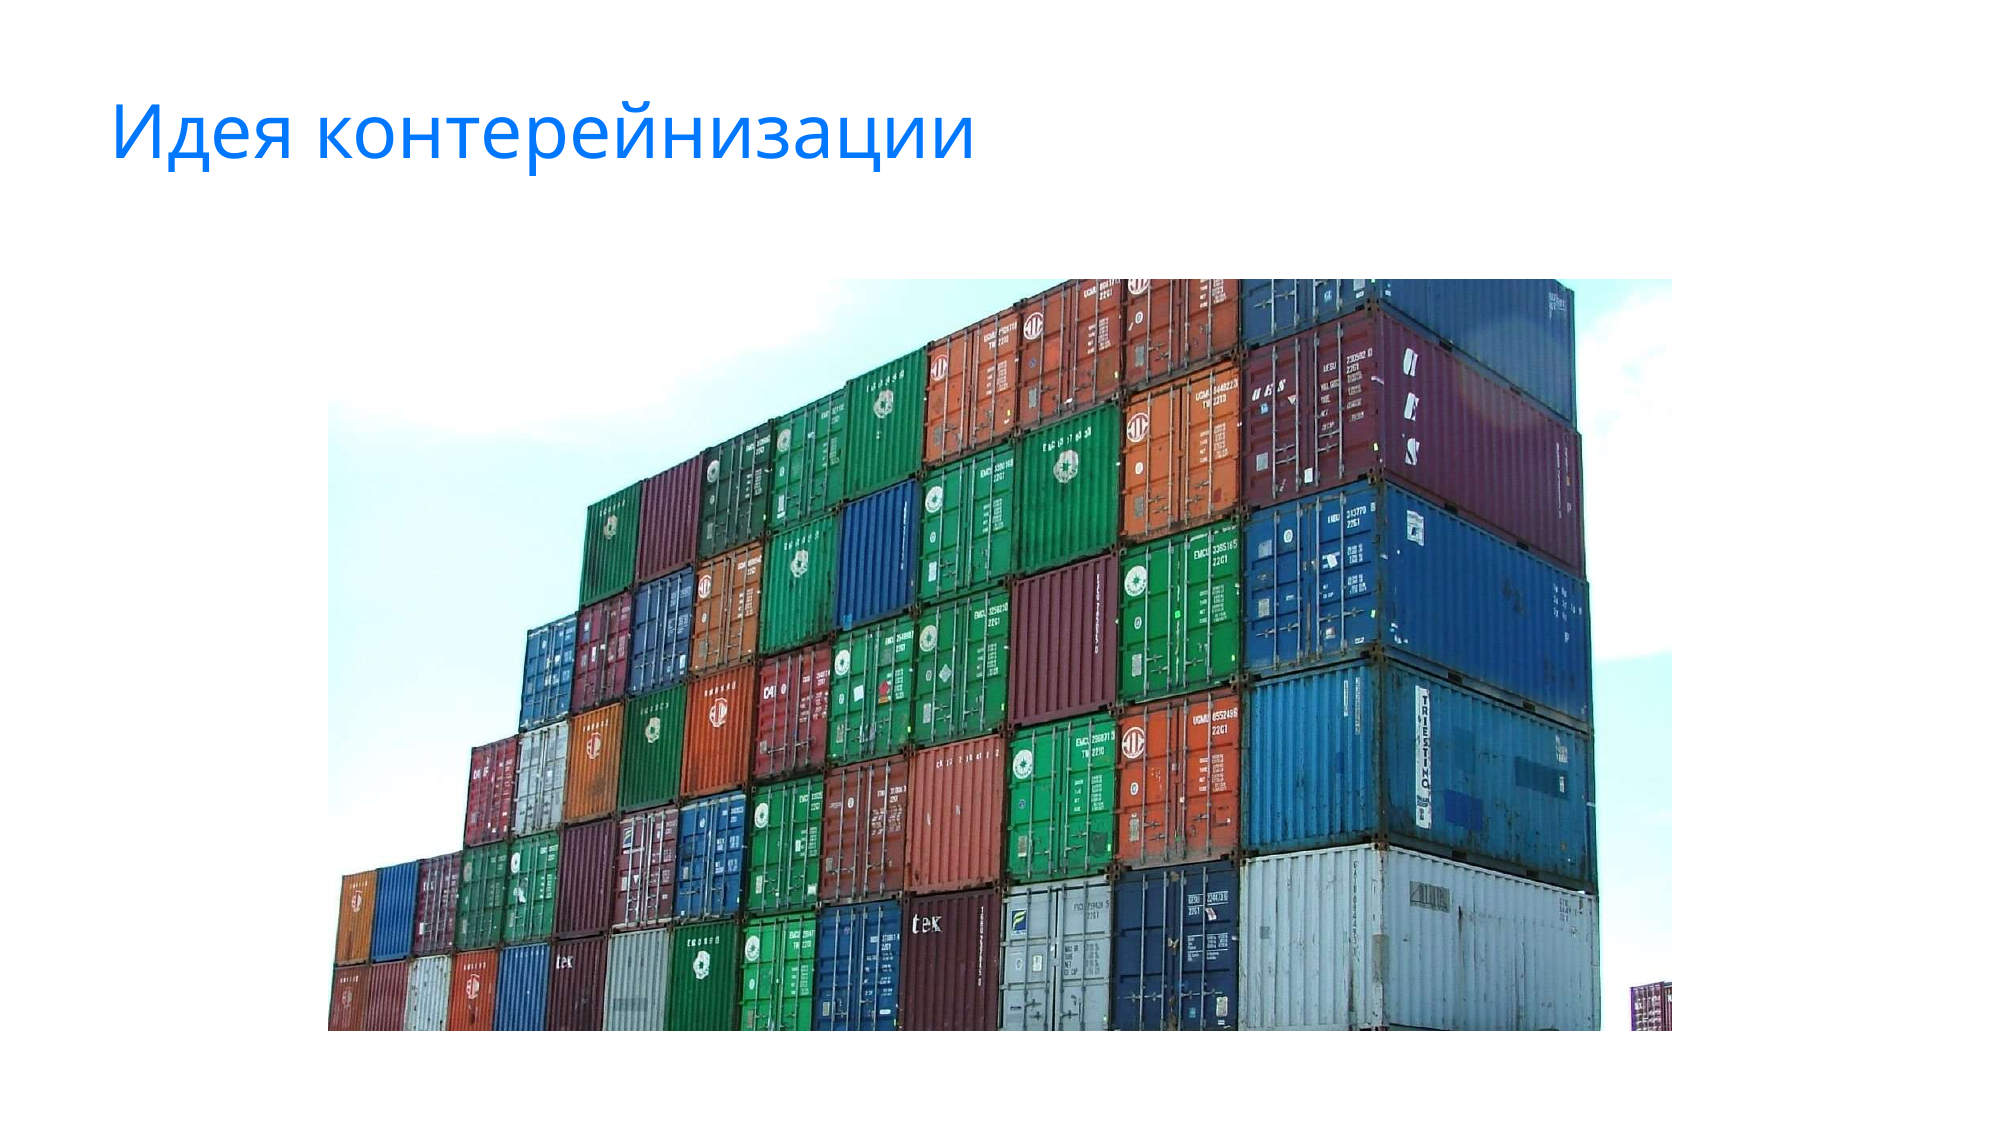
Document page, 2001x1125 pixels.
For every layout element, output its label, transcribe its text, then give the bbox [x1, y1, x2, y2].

title Идея контерейнизации [109, 93, 1891, 201]
picture [328, 279, 1672, 1031]
